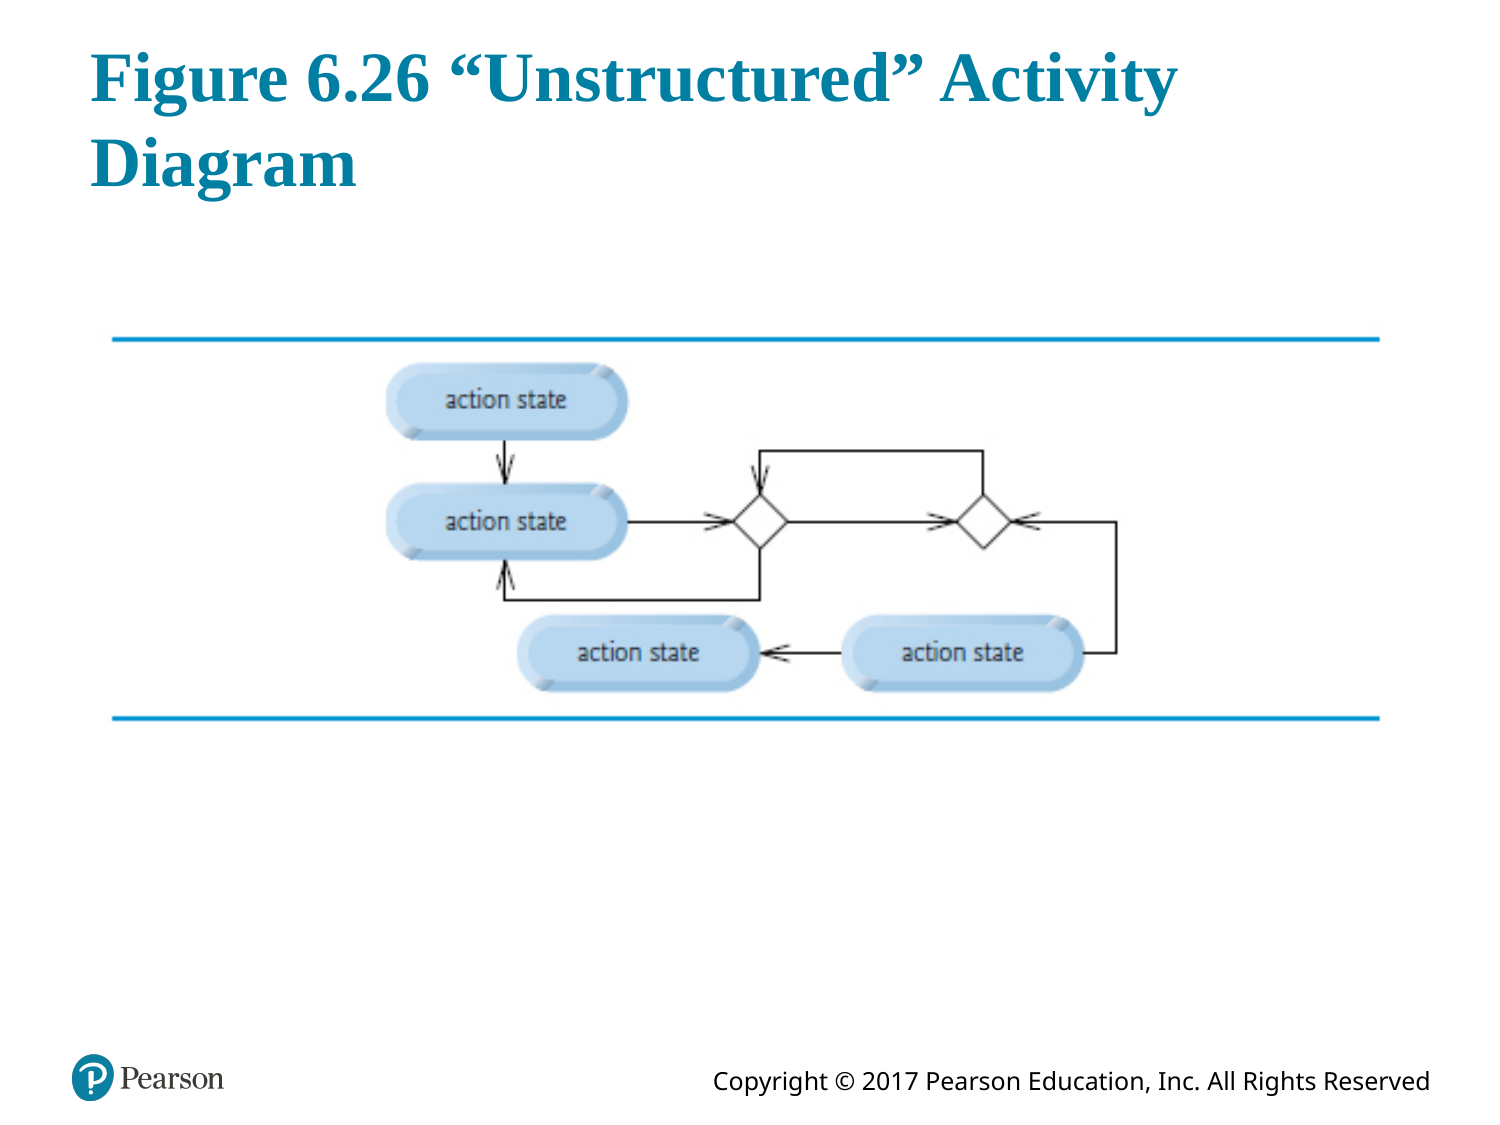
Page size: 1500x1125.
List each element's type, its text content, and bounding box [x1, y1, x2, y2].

picture [99, 323, 1401, 734]
picture [72, 1087, 83, 1101]
picture [98, 1054, 224, 1101]
picture [72, 1054, 88, 1070]
picture [80, 1063, 106, 1088]
title Figure 6.26 “Unstructured” Activity Diagram [75, 35, 1425, 216]
